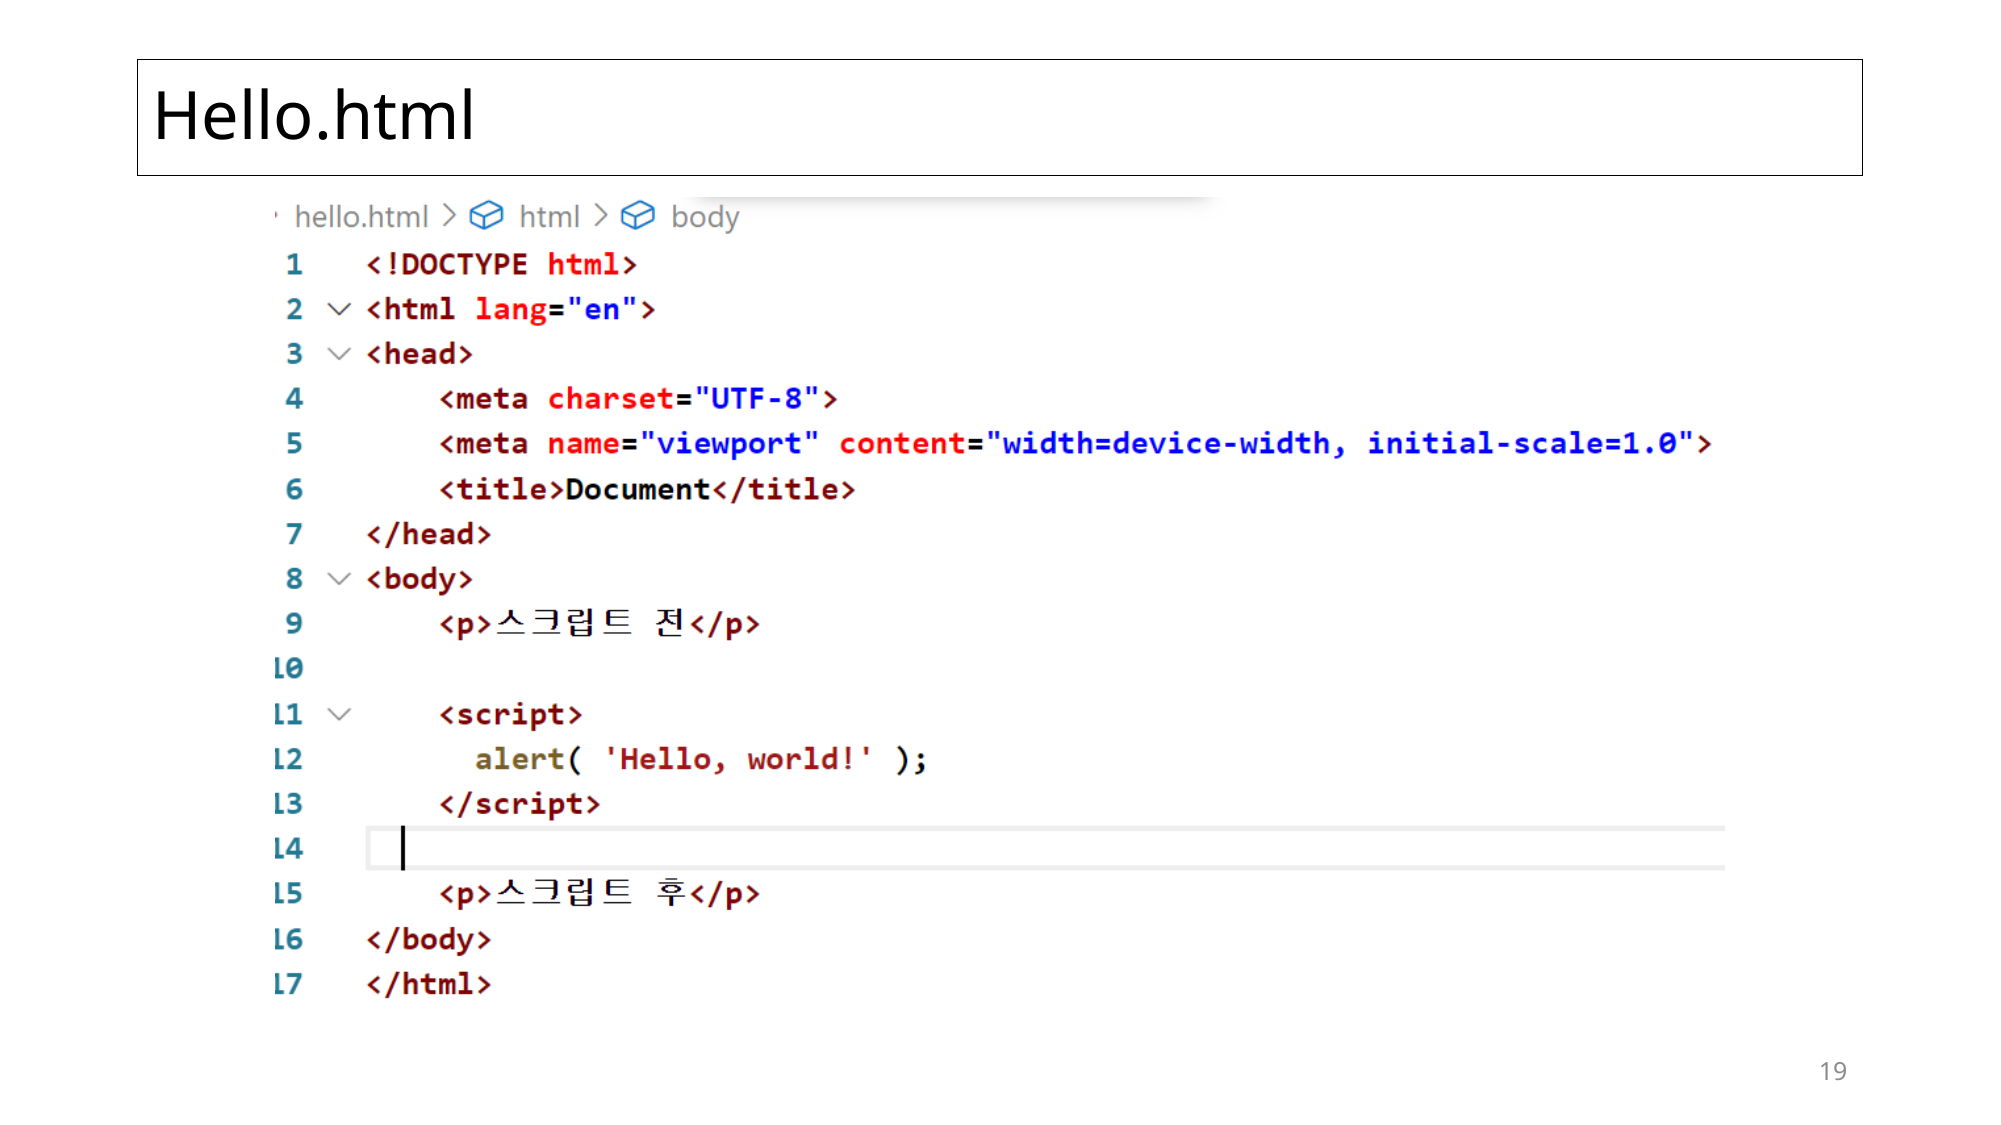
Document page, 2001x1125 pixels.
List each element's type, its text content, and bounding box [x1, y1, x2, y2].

title Hello.html [137, 59, 1863, 176]
slide_number 19 [1412, 1042, 1863, 1103]
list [275, 197, 1725, 1014]
